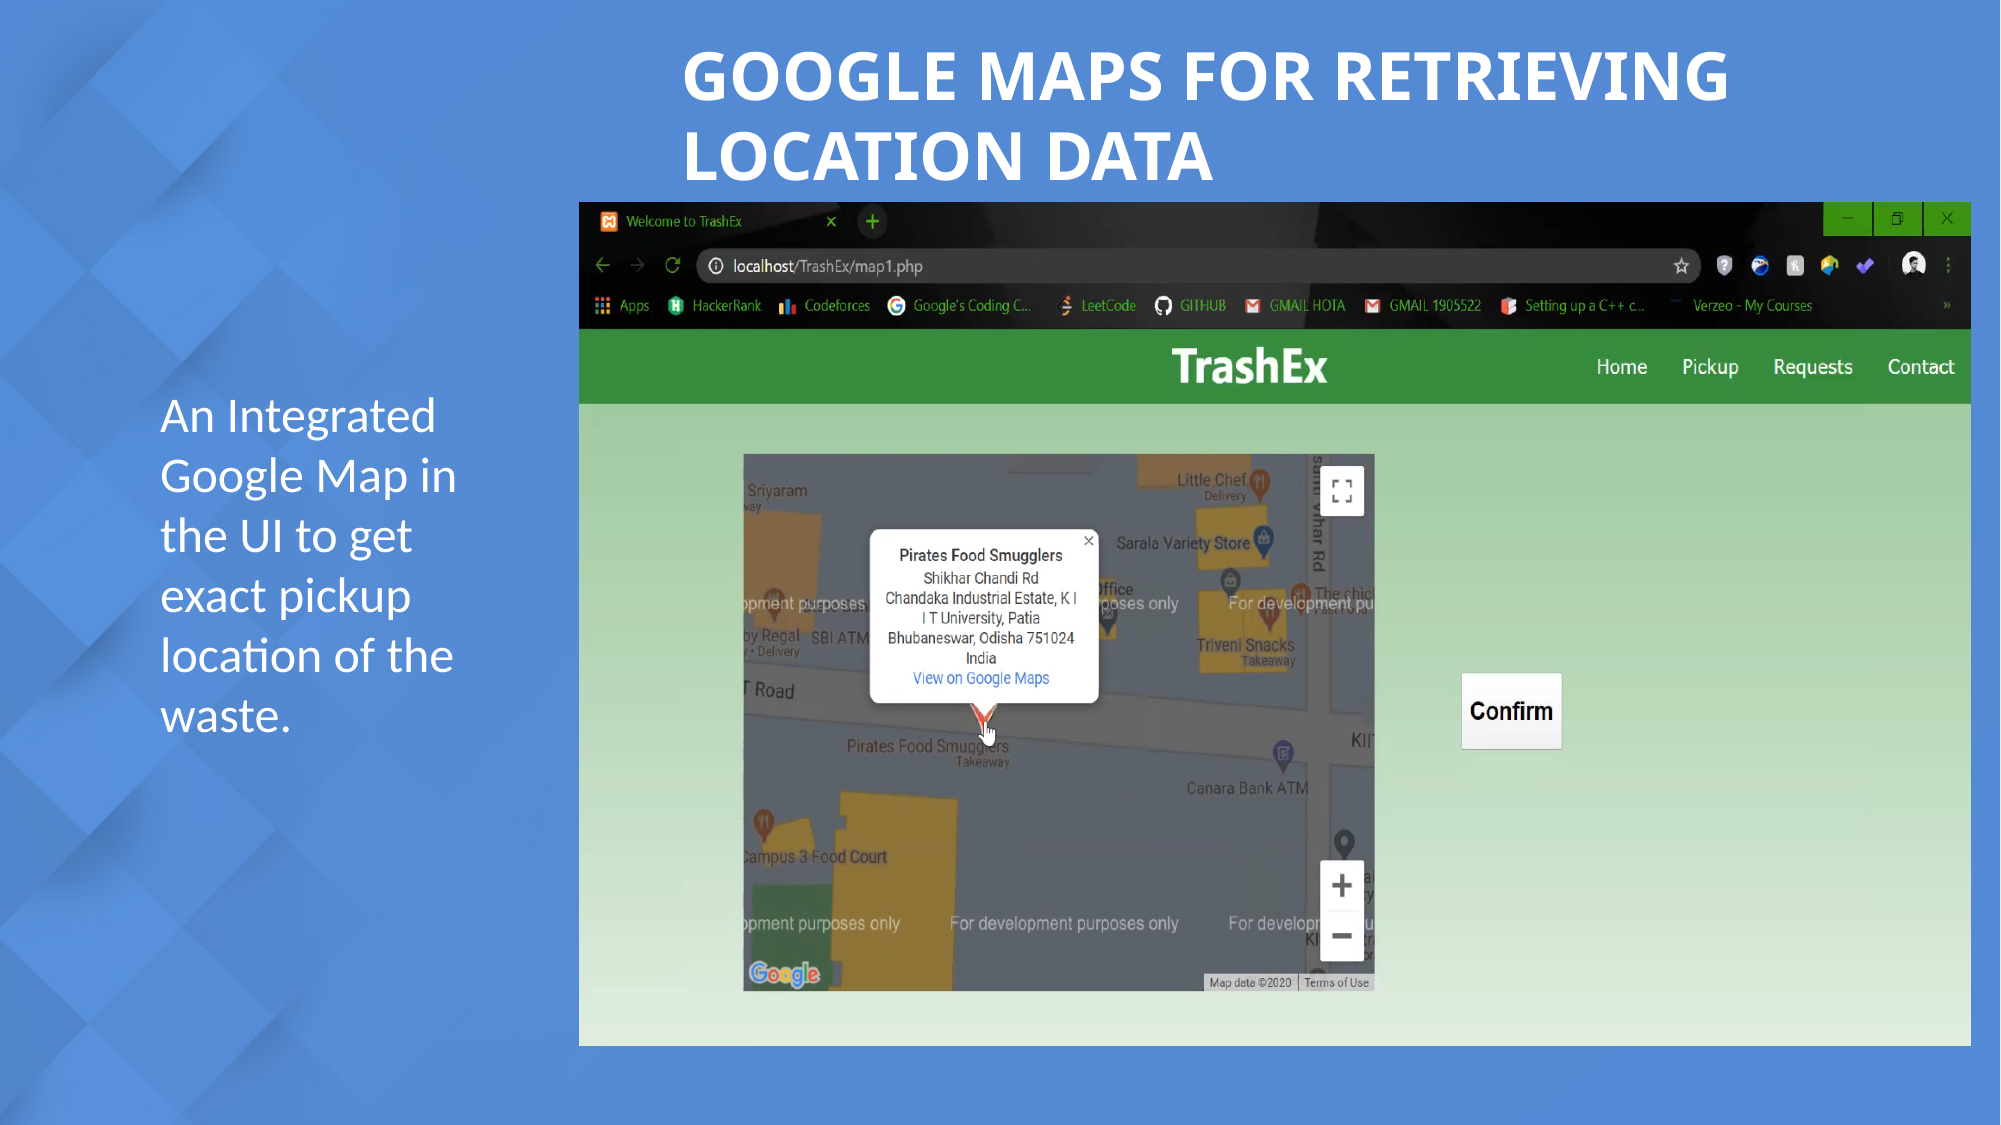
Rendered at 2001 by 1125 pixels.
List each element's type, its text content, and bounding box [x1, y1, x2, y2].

text_box GOOGLE MAPS FOR RETRIEVING LOCATION DATA [666, 26, 1958, 202]
text_box An Integrated Google Map in the UI to get exact pickup location of the waste. [145, 375, 510, 750]
picture [0, 0, 2001, 1125]
